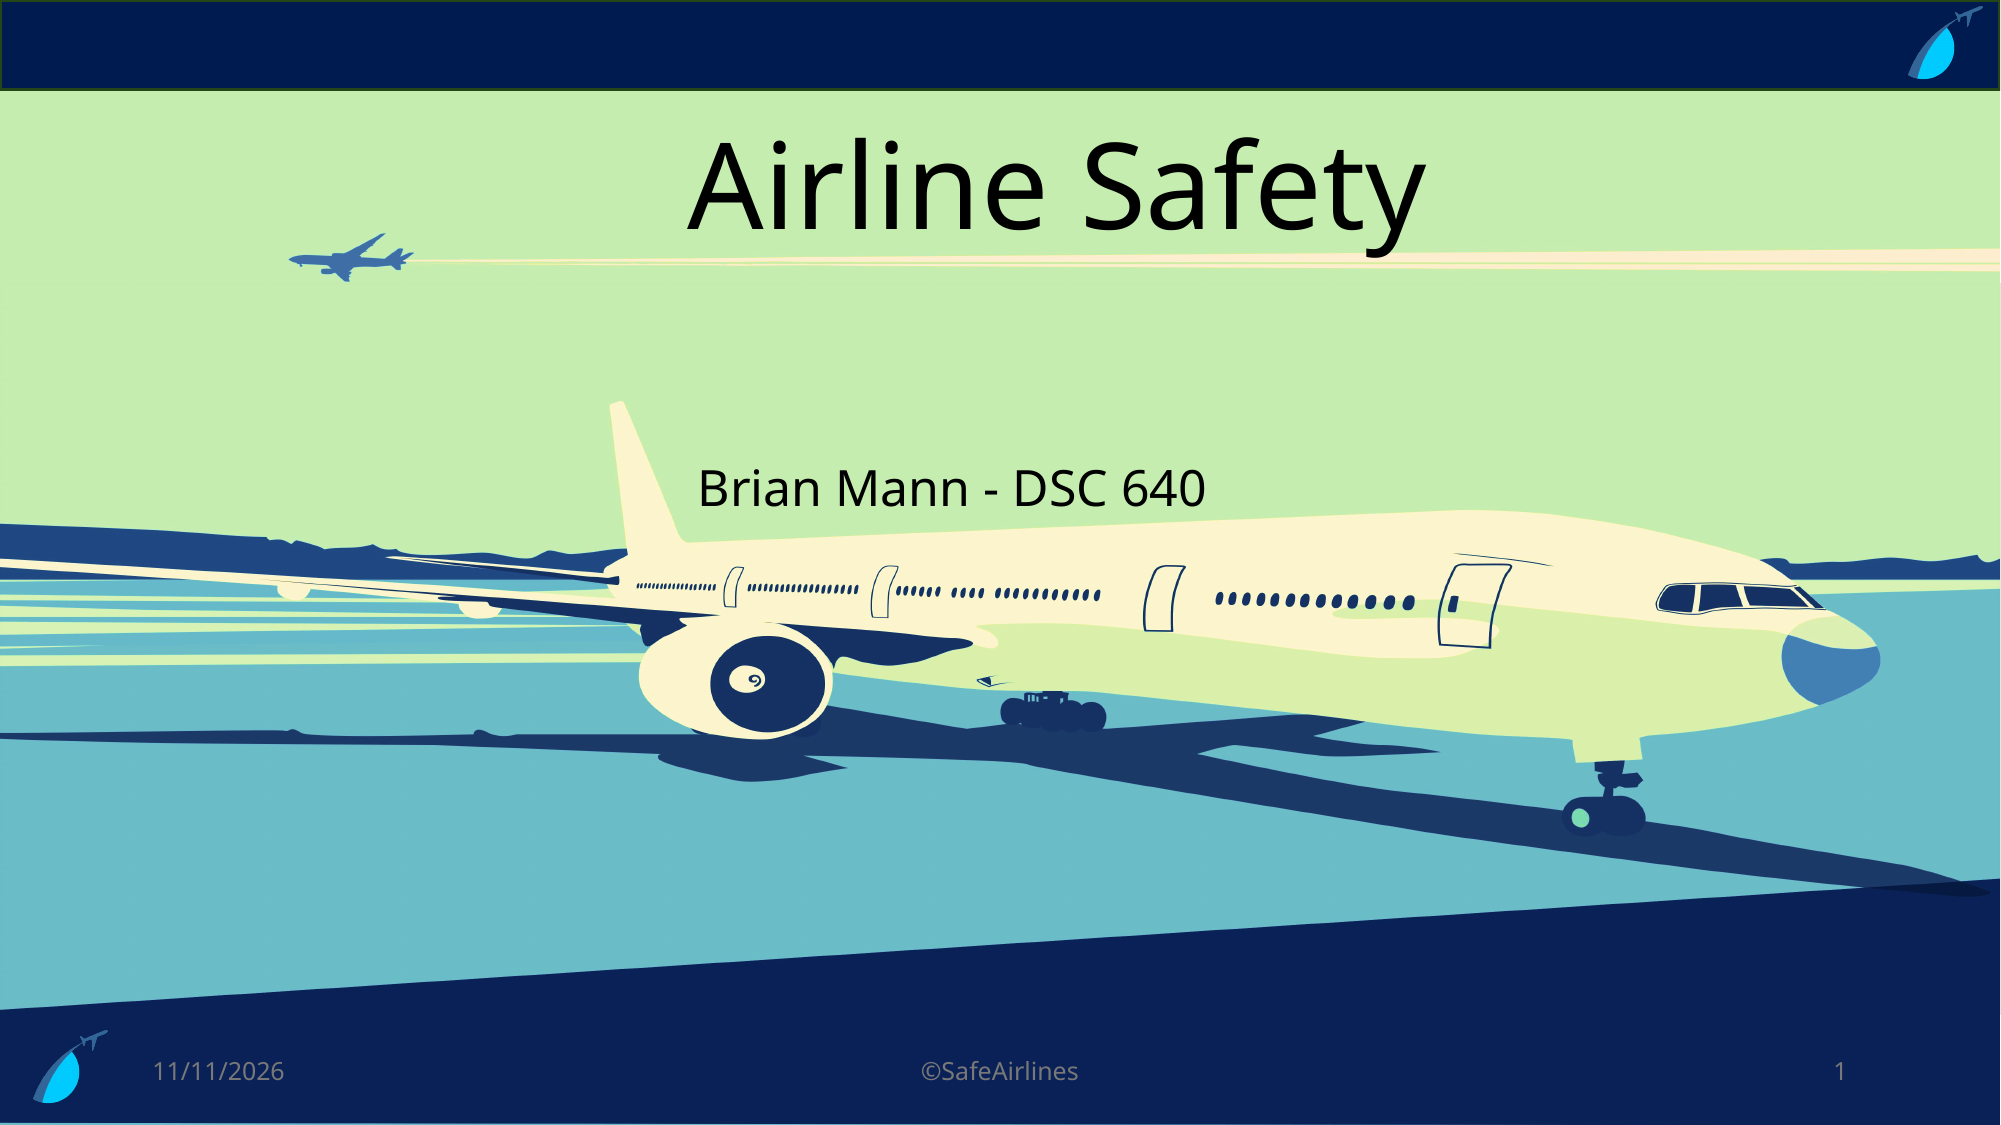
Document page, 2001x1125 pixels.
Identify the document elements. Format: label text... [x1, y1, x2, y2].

footer ©SafeAirlines [662, 1042, 1338, 1103]
slide_number 1 [1412, 1042, 1863, 1103]
picture [0, 0, 2001, 1125]
title Airline Safety [307, 117, 1808, 263]
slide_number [137, 1042, 588, 1103]
subtitle Brian Mann - DSC 640 [682, 456, 1433, 537]
